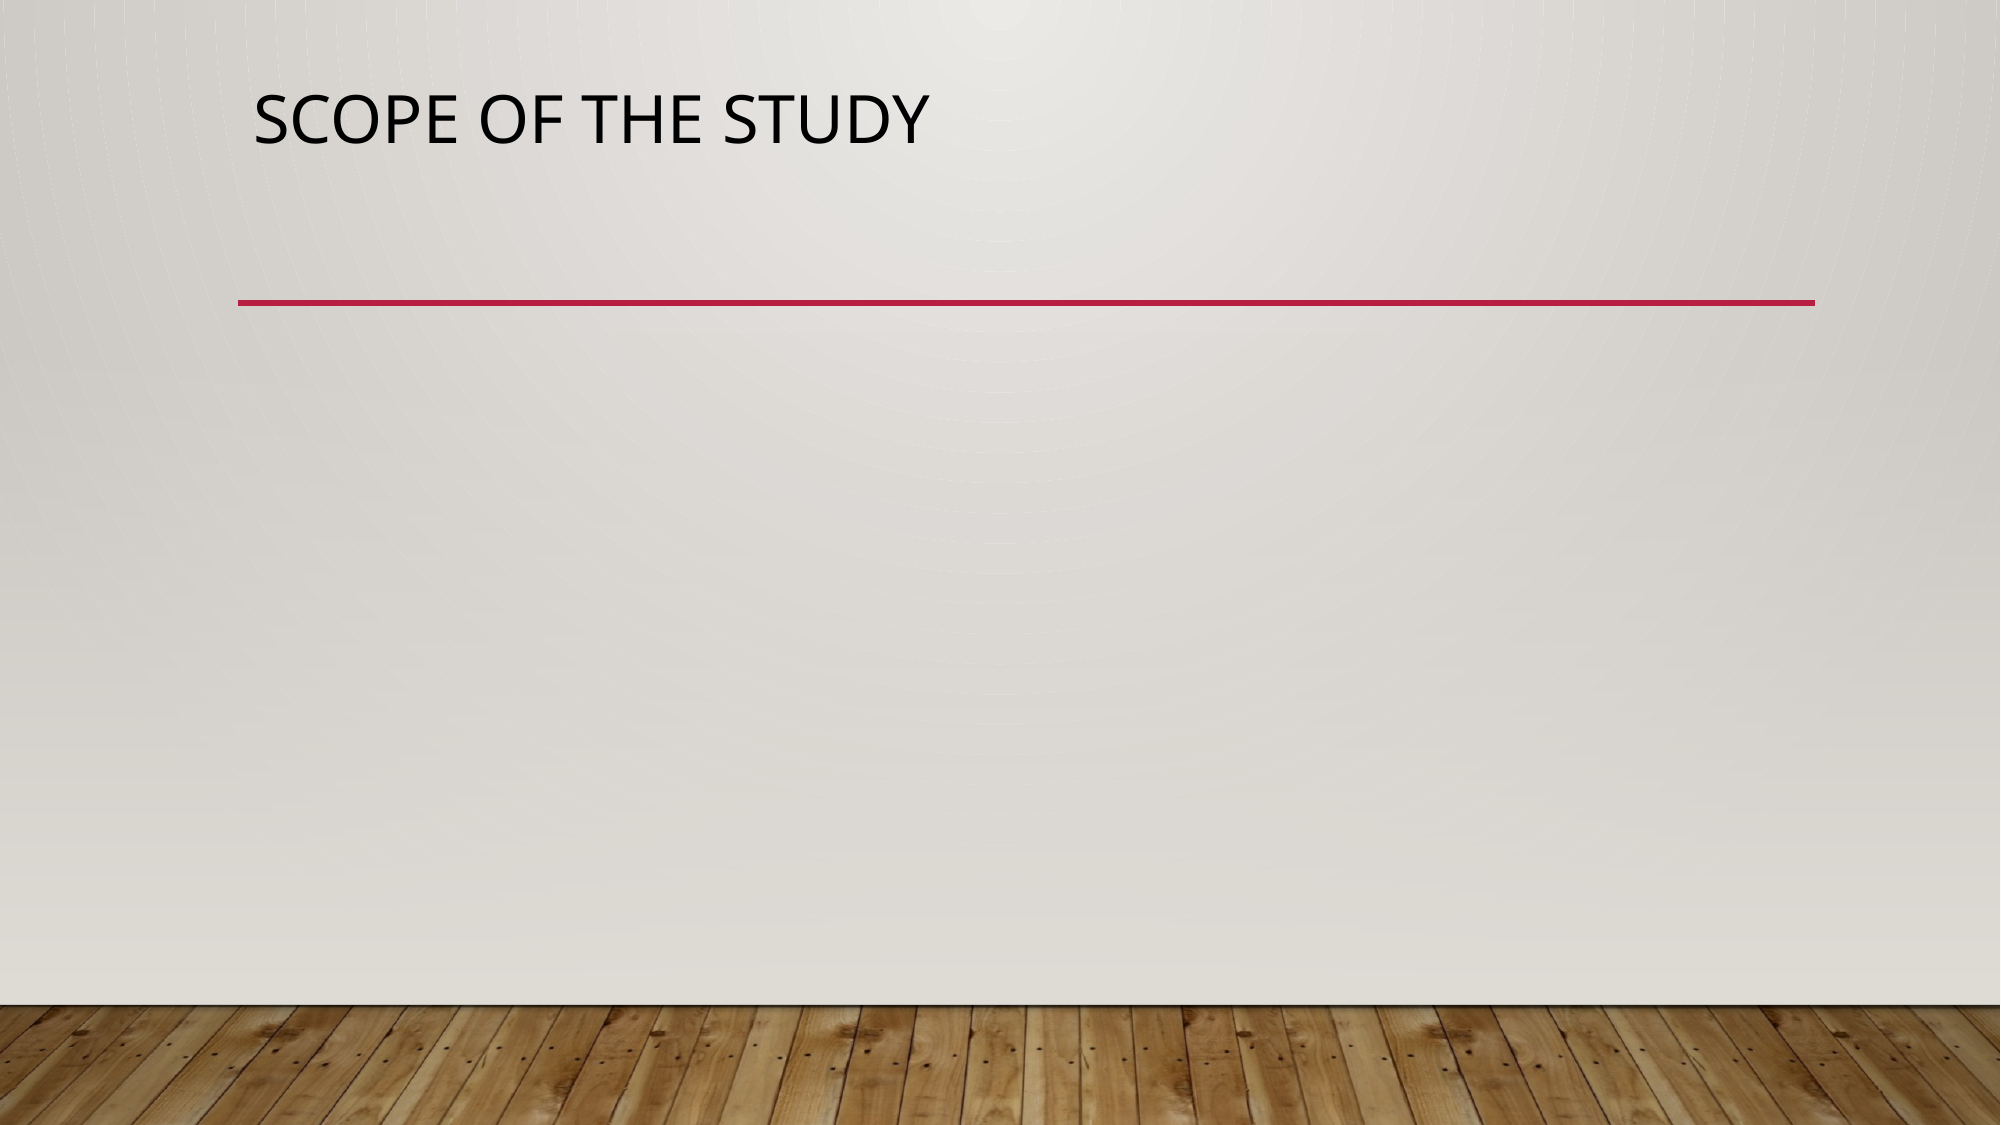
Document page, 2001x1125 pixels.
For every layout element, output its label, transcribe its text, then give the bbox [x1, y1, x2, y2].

picture [0, 1005, 2000, 1125]
title Scope of the study [238, 78, 1814, 251]
